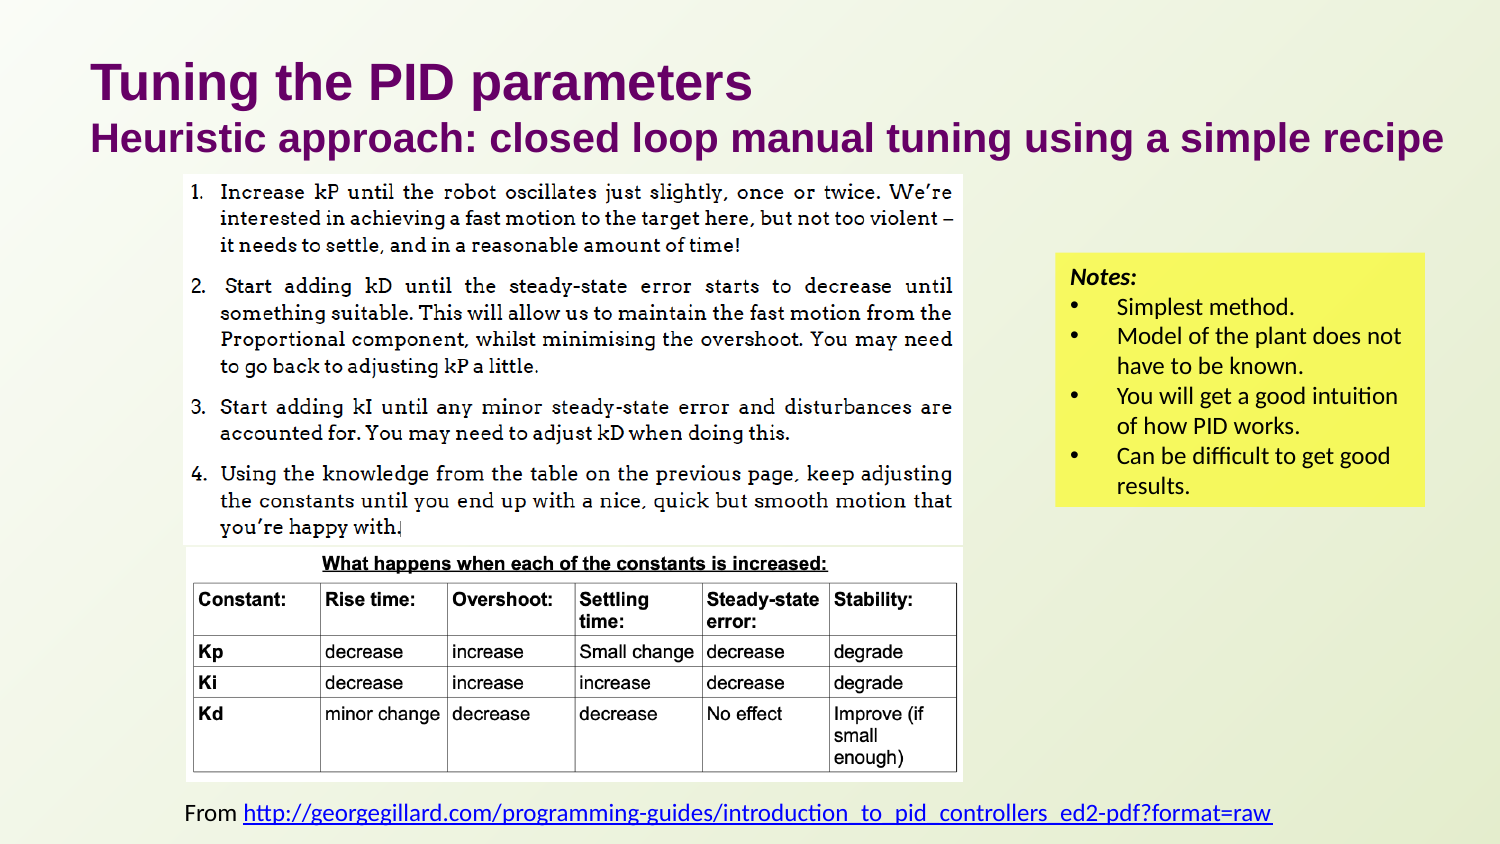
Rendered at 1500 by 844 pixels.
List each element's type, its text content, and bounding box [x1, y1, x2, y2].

text_box From http://georgegillard.com/programming-guides/introduction_to_pid_controllers_ed2-pdf?format=raw [169, 789, 1341, 834]
title Tuning the PID parameters Heuristic approach: closed loop manual tuning using a simple recipe [75, 33, 1471, 175]
text_box Notes: Simplest method. Model of the plant does not have to be known. You will get a good intuition of how PID works. Can be difficult to get good results. [1055, 252, 1425, 507]
picture [186, 547, 963, 782]
picture [182, 174, 963, 545]
